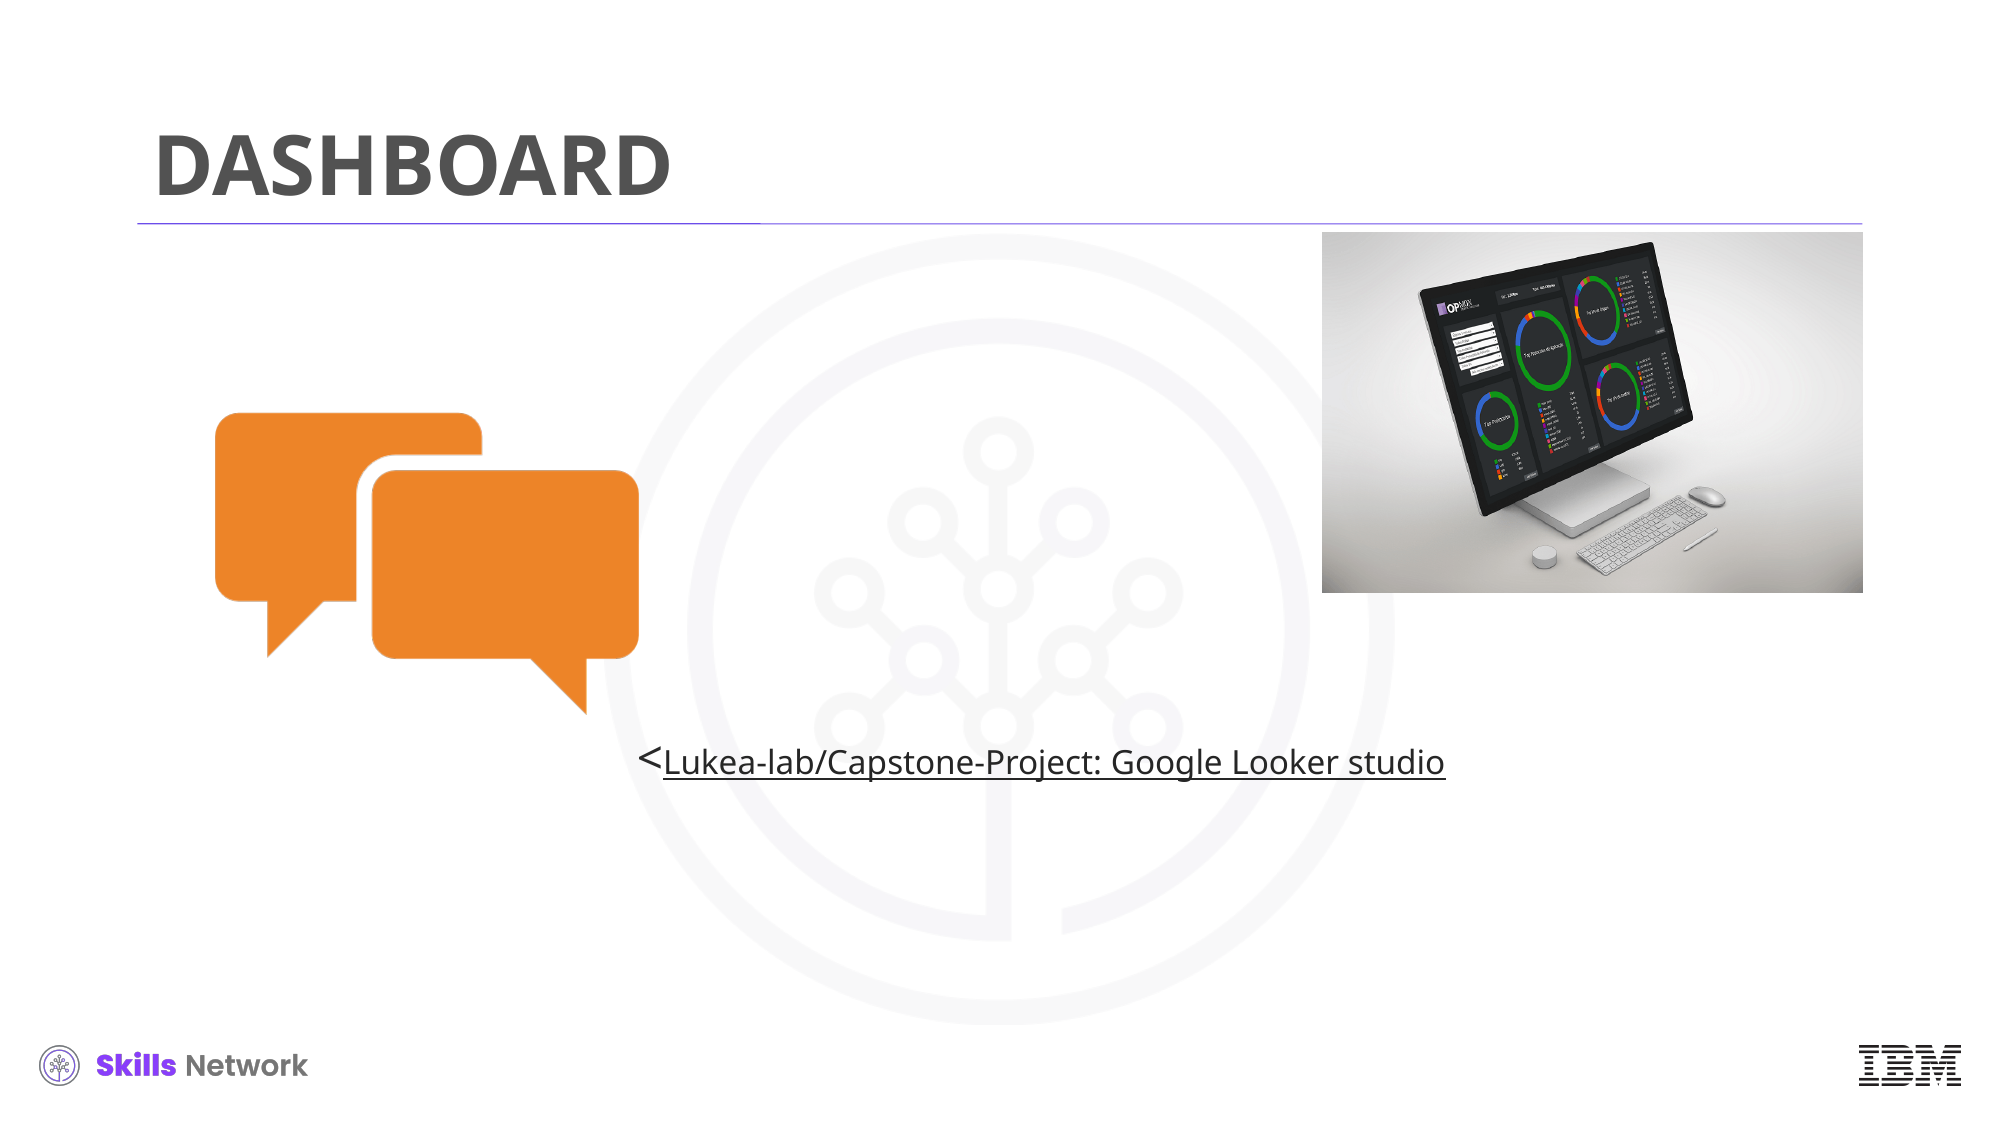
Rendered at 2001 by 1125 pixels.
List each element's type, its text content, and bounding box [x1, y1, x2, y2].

text_box <Lukea-lab/Capstone-Project: Google Looker studio [621, 728, 1782, 1125]
picture [39, 1045, 308, 1086]
picture [176, 311, 678, 813]
title DASHBOARD [137, 59, 1863, 278]
picture [1322, 232, 1863, 593]
picture [1859, 1045, 1961, 1086]
